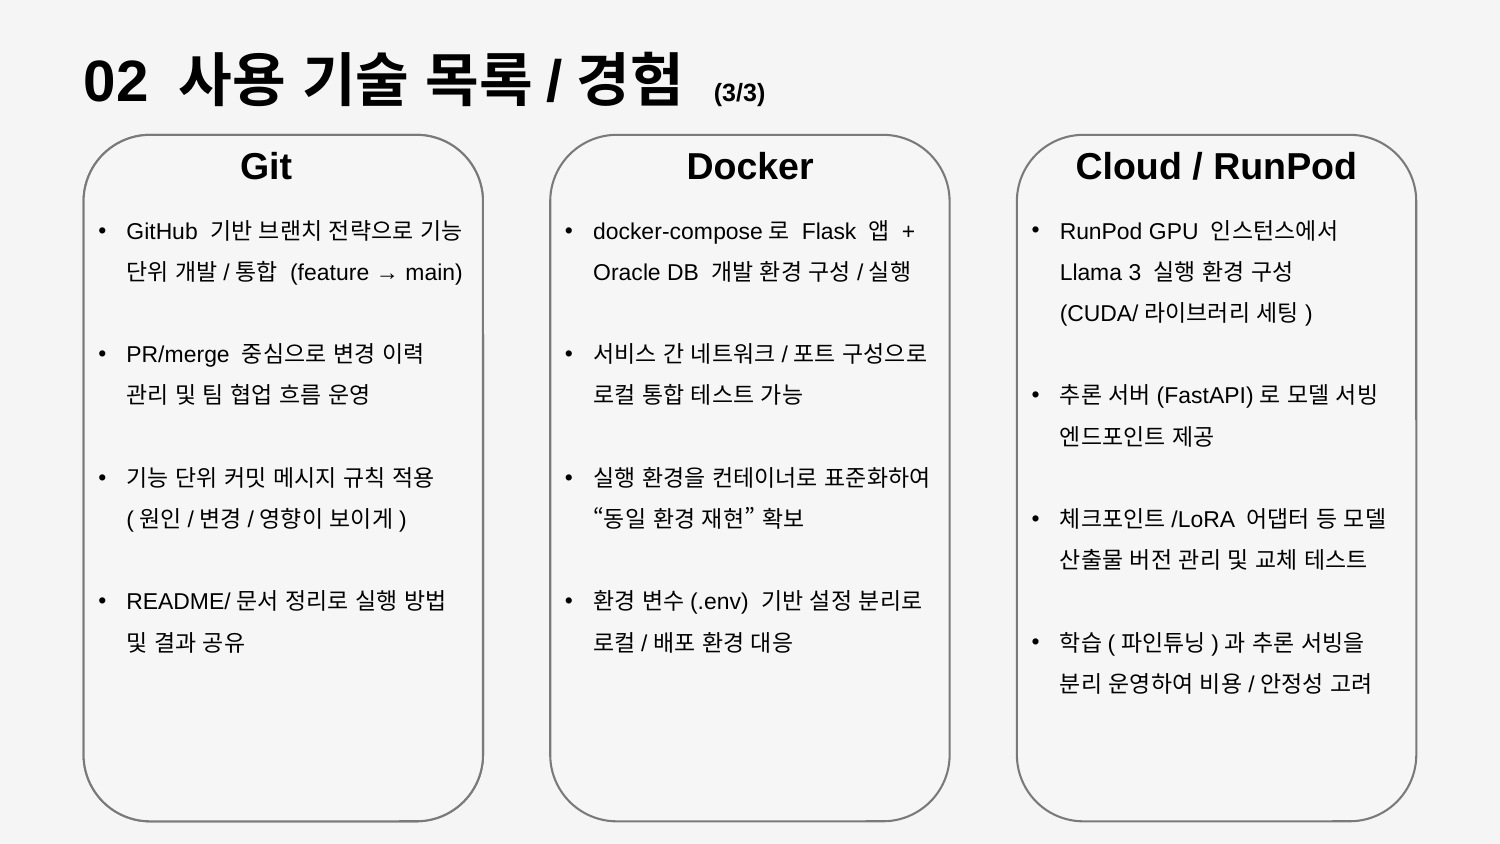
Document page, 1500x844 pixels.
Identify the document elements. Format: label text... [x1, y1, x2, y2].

text_box [1015, 195, 1418, 823]
text_box docker-compose로 Flask 앱 + Oracle DB 개발 환경 구성/실행 서비스 간 네트워크/포트 구성으로 로컬 통합 테스트 가능 실행 환경을 컨테이너로 표준화하여 “동일 환경 재현” 확보 환경 변수(.env) 기반 설정 분리로 로컬/배포 환경 대응 [550, 195, 950, 663]
text_box [549, 191, 951, 823]
text_box Git [66, 134, 466, 195]
text_box 02 사용 기술 목록/경험 (3/3) [83, 56, 449, 122]
text_box Cloud / RunPod [1016, 134, 1417, 195]
text_box [82, 155, 485, 823]
text_box RunPod GPU 인스턴스에서 Llama 3 실행 환경 구성 (CUDA/라이브러리 세팅) 추론 서버(FastAPI)로 모델 서빙 엔드포인트 제공 체크포인트/LoRA 어댑터 등 모델 산출물 버전 관리 및 교체 테스트 학습(파인튜닝)과 추론 서빙을 분리 운영하여 비용/안정성 고려 [1016, 195, 1417, 704]
text_box GitHub 기반 브랜치 전략으로 기능 단위 개발/통합 (feature → main) PR/merge 중심으로 변경 이력 관리 및 팀 협업 흐름 운영 기능 단위 커밋 메시지 규칙 적용 (원인/변경/영향이 보이게) README/문서 정리로 실행 방법 및 결과 공유 [83, 195, 483, 663]
text_box Docker [550, 134, 950, 195]
